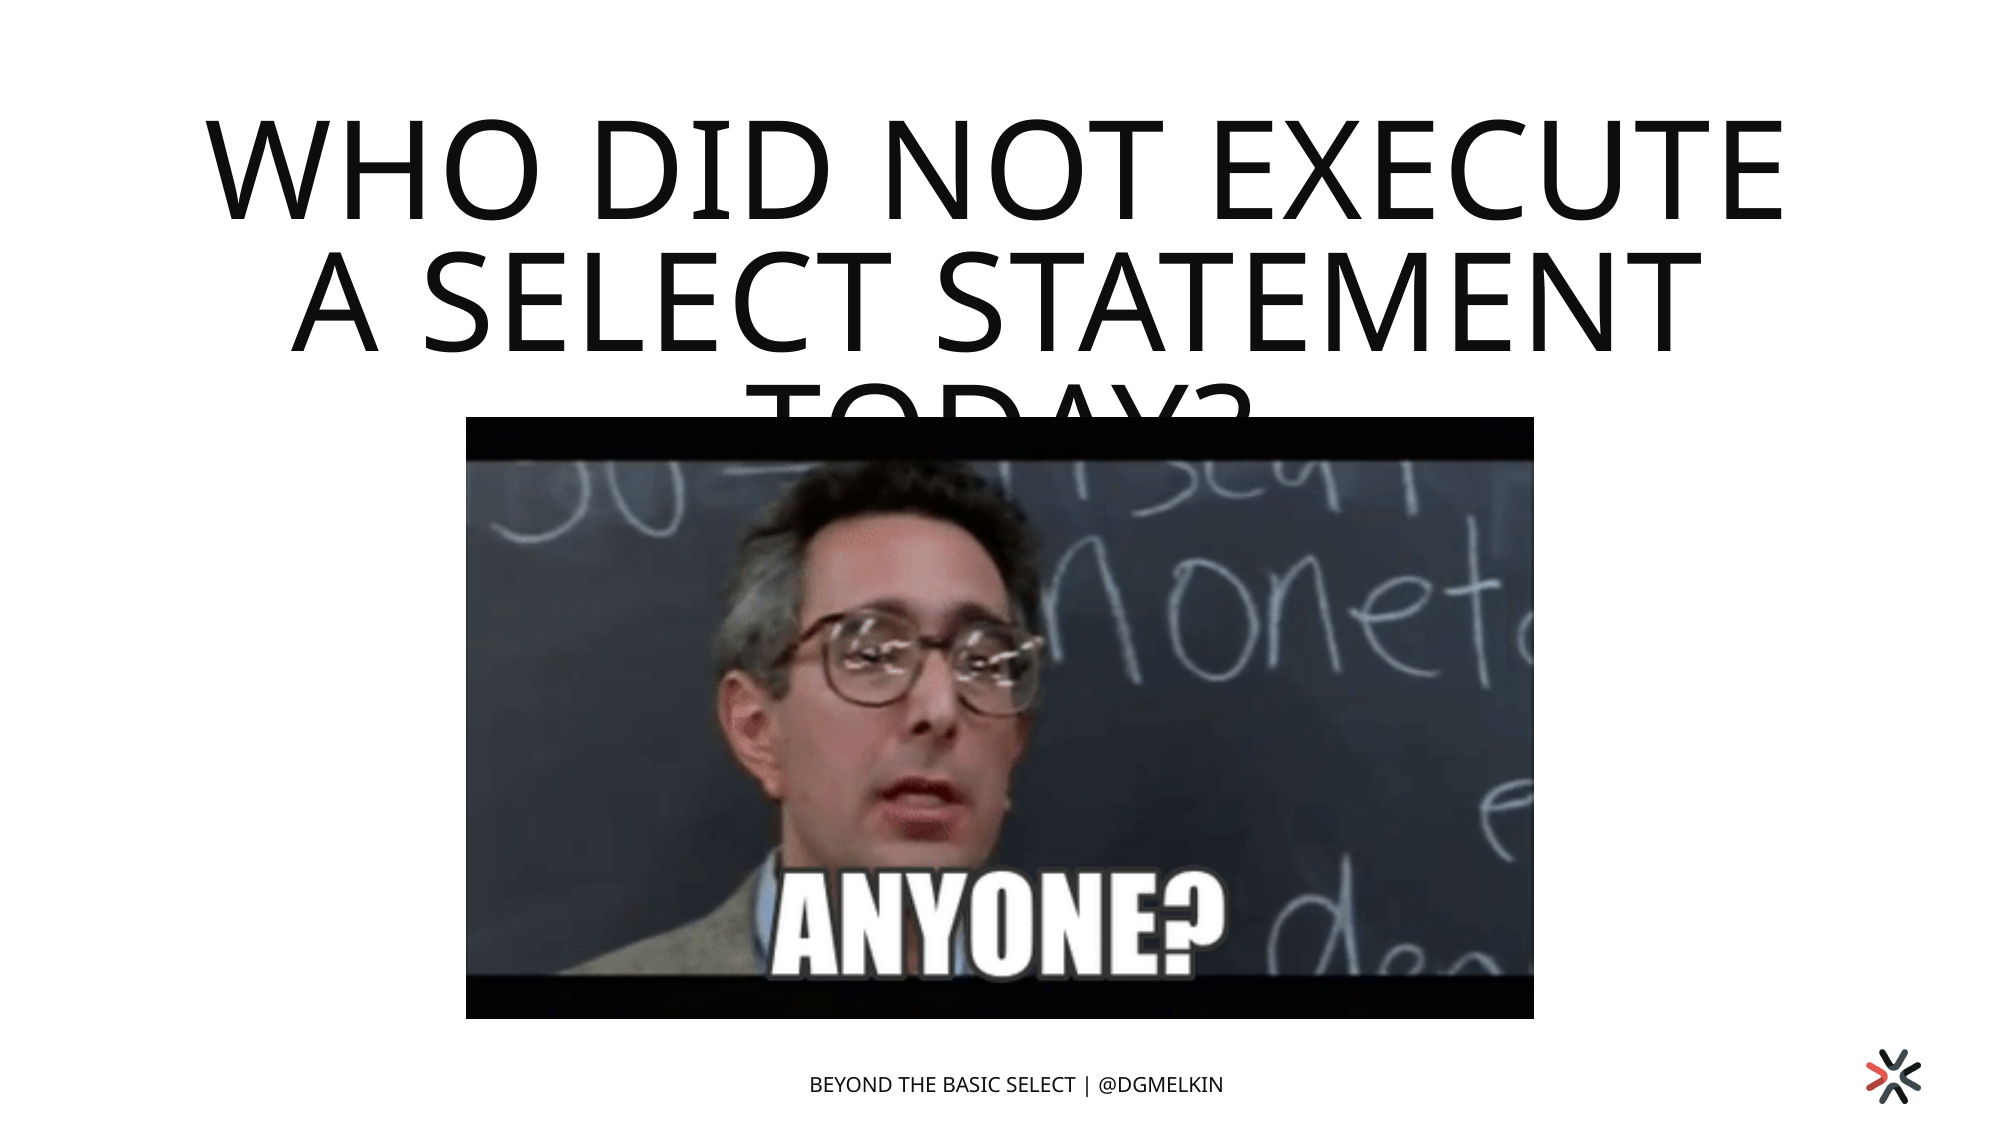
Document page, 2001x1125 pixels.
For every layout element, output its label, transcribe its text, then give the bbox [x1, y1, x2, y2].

picture [465, 417, 1534, 1019]
footer Beyond the Basic SELECT | @dgmelkin [794, 1061, 1763, 1107]
title Who did NOT execute a SELECT statement Today? [174, 106, 1825, 692]
picture [1846, 1029, 1941, 1124]
